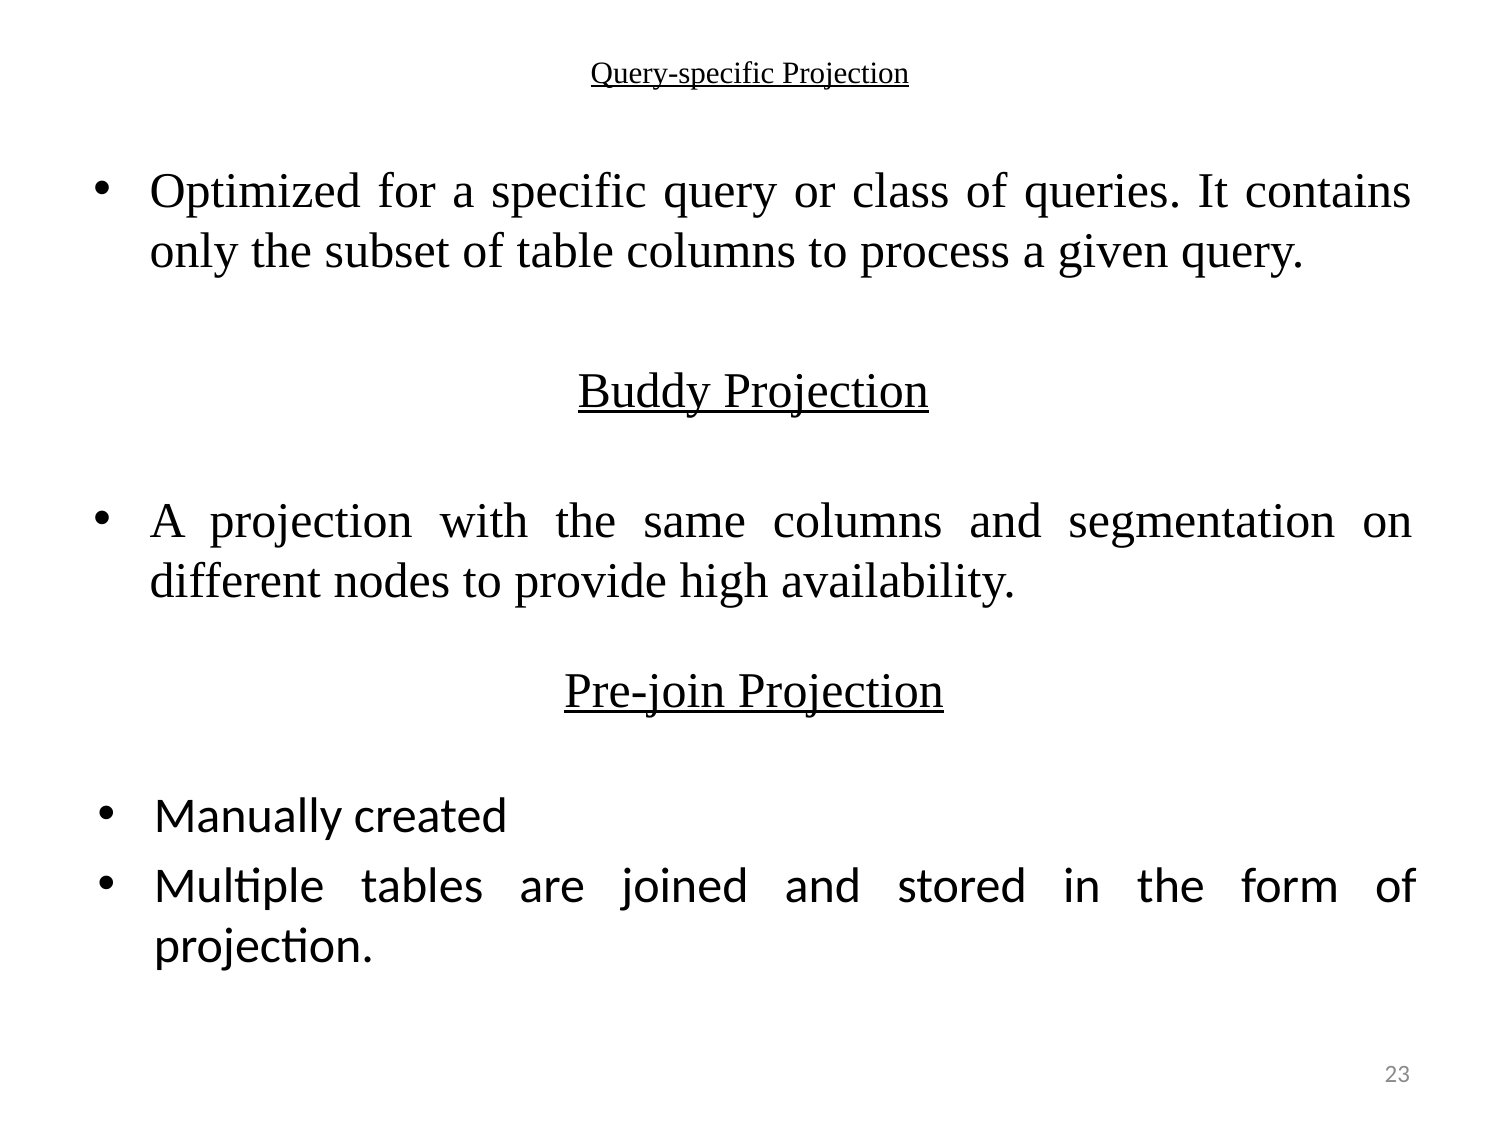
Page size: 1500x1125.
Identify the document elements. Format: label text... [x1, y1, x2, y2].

text_box Manually created Multiple tables are joined and stored in the form of projection. [82, 774, 1433, 1019]
text_box Pre-join Projection [79, 665, 1430, 770]
title Query-specific Projection [75, 45, 1425, 150]
list Optimized for a specific query or class of queries. It contains only the subset of table columns to process a given query. Buddy Projection A projection with the same columns and segmentation on different nodes to provide high availability. [78, 149, 1429, 650]
slide_number 23 [1074, 1042, 1425, 1103]
